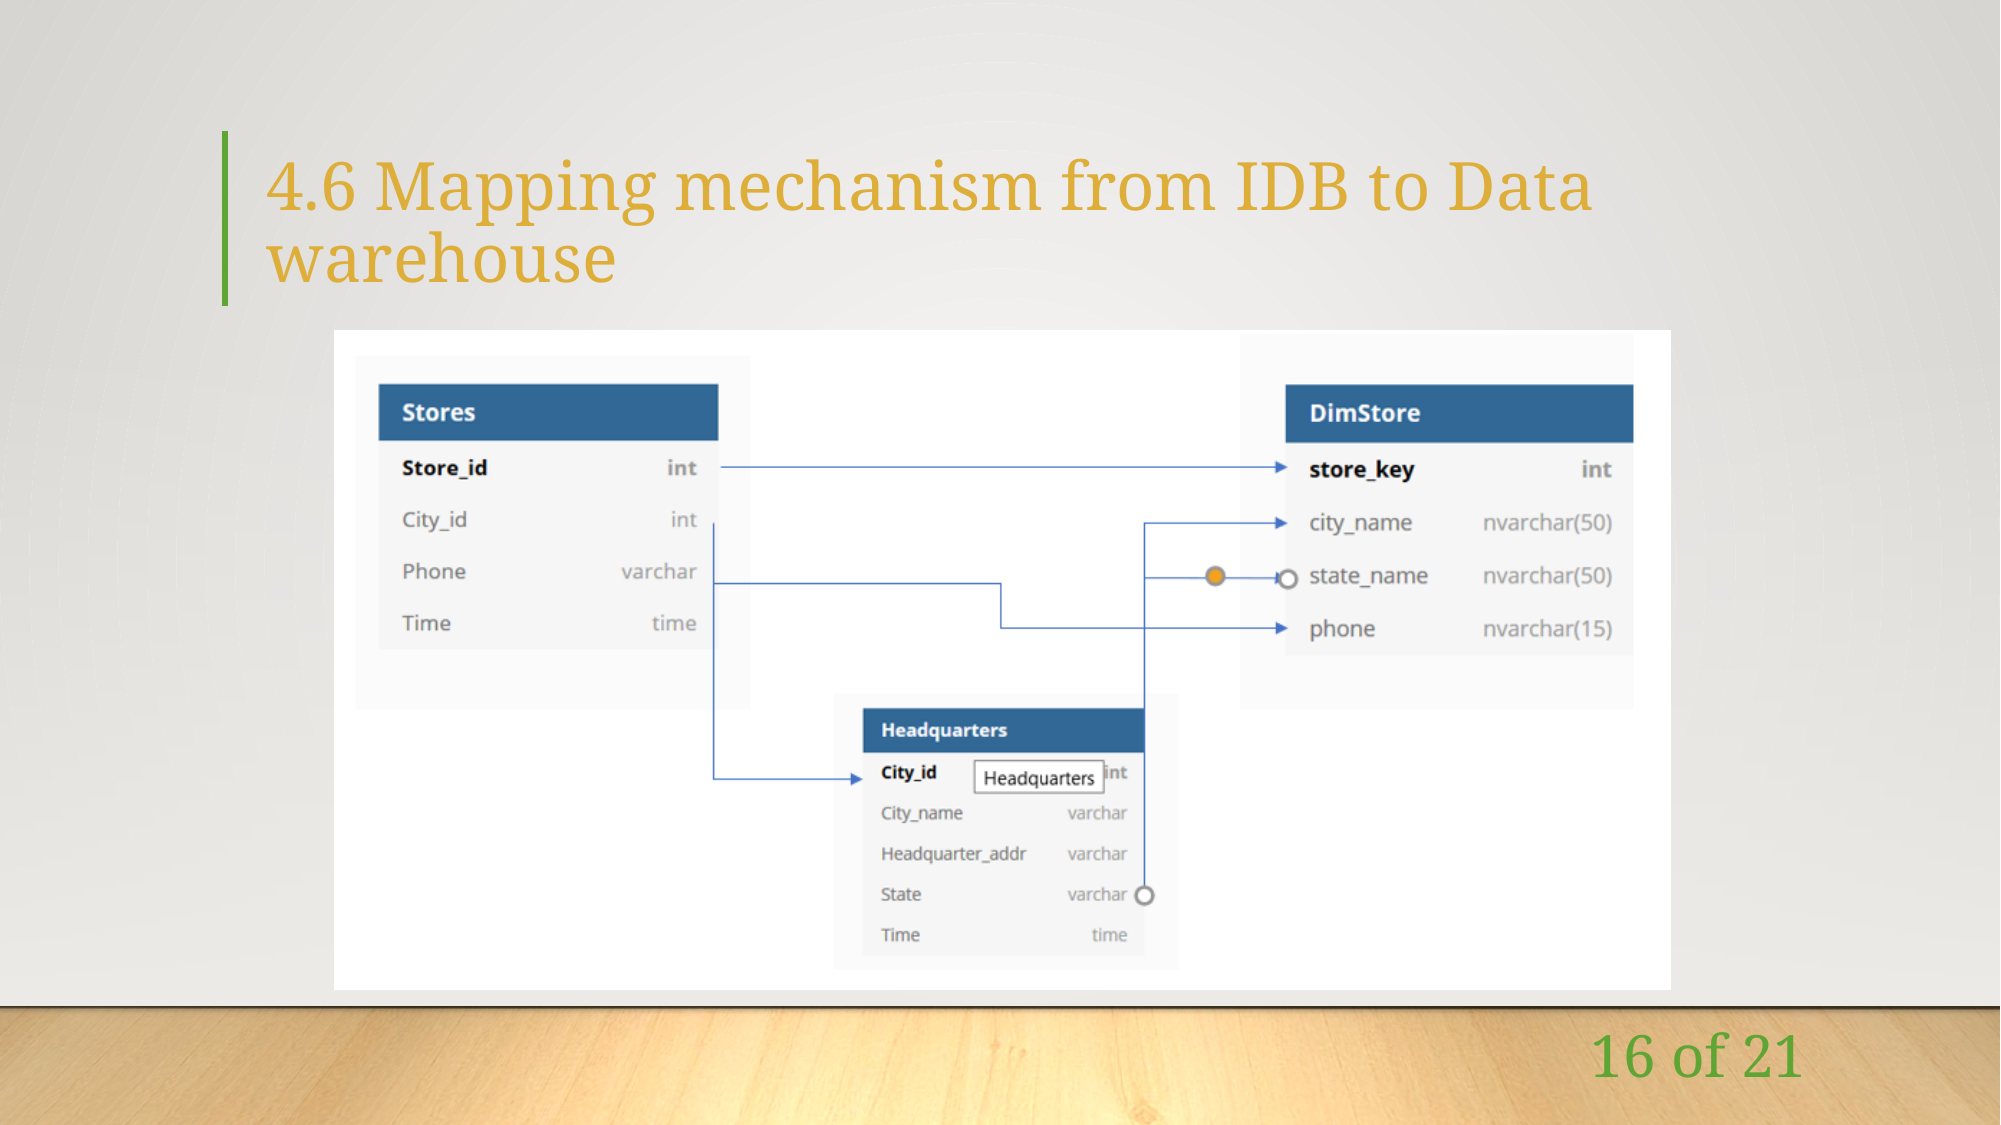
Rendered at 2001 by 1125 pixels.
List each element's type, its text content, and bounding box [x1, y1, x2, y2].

picture [0, 1006, 2000, 1125]
title 4.6 Mapping mechanism from IDB to Data warehouse [251, 131, 1814, 305]
slide_number 16 [1526, 1012, 1837, 1105]
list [334, 330, 1671, 990]
